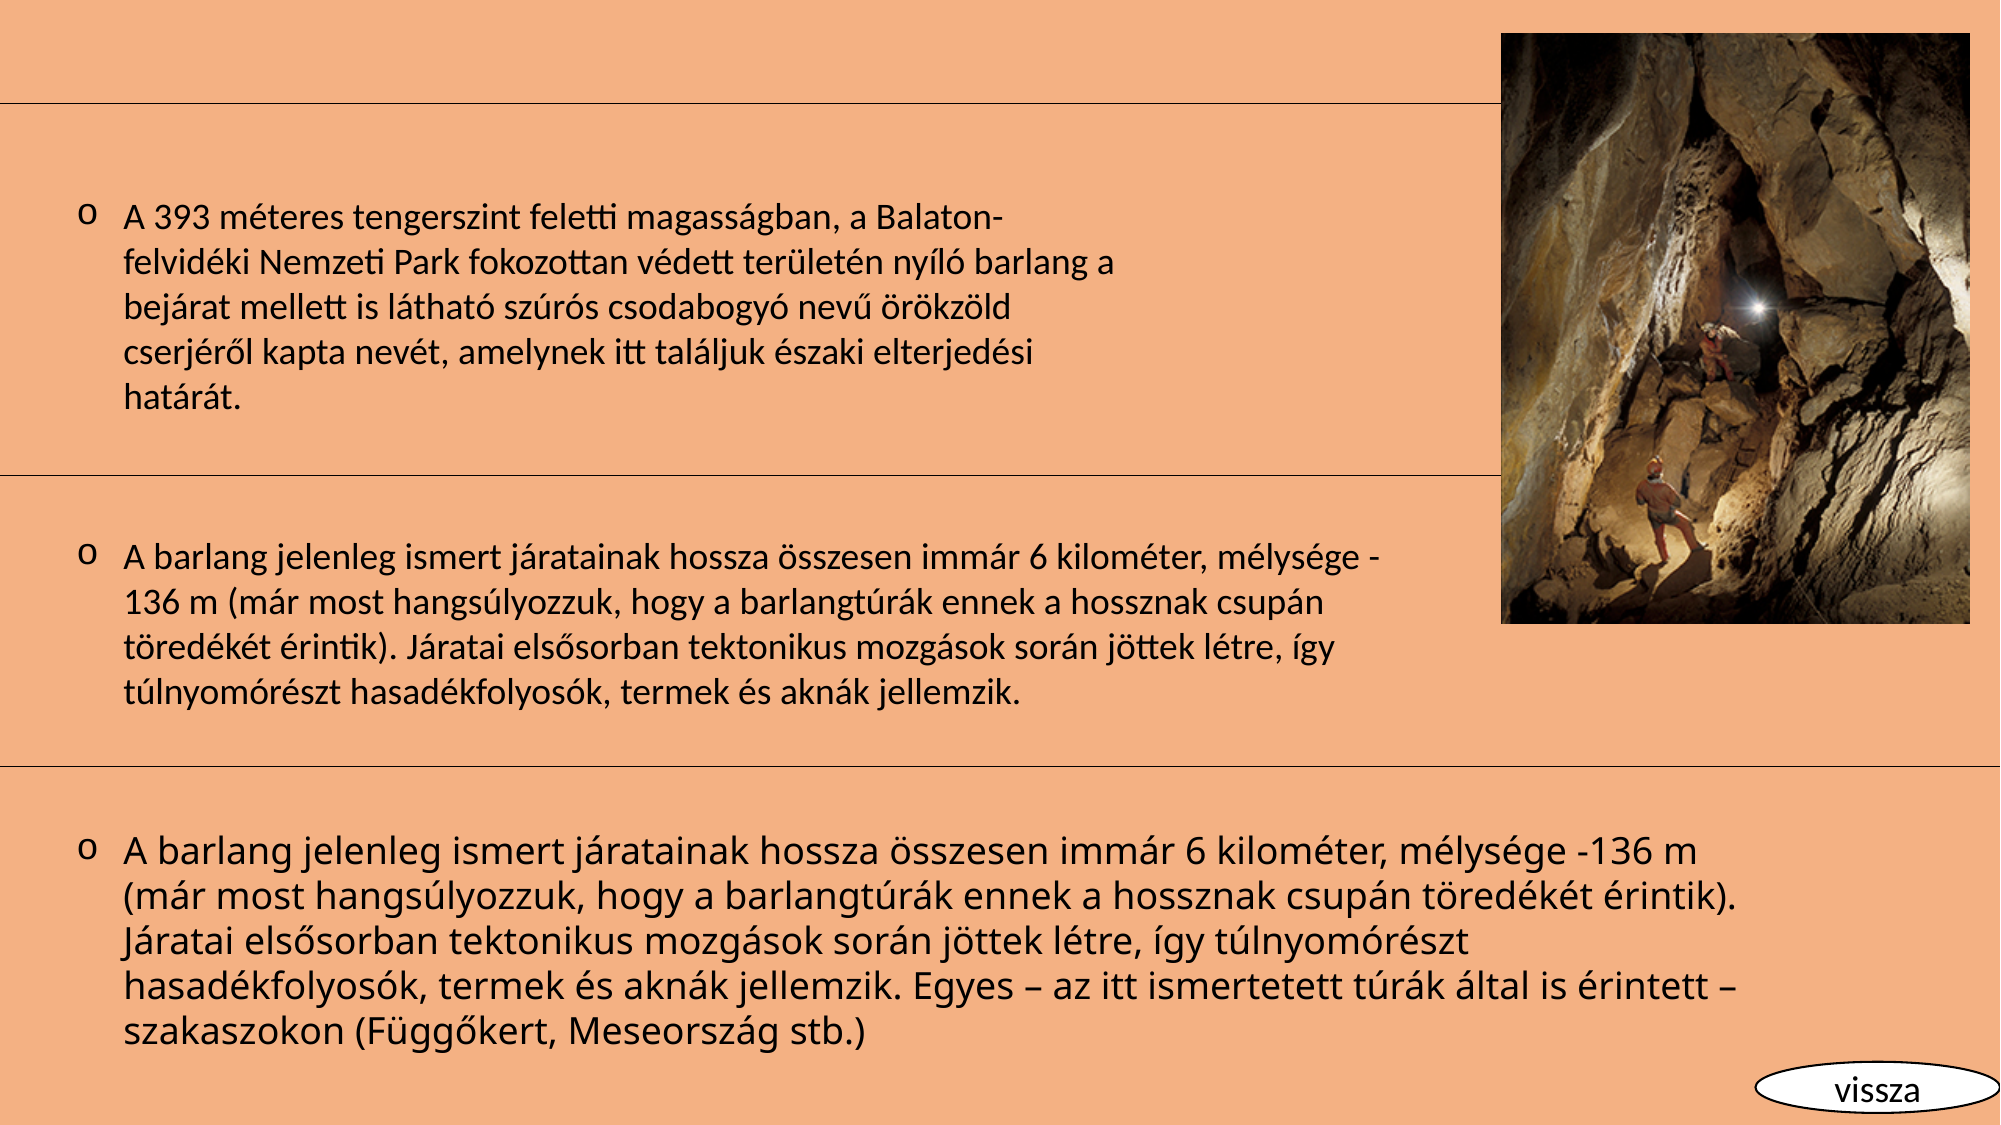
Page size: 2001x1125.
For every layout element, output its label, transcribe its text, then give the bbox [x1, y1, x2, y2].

text_box vissza [1754, 1060, 2000, 1114]
text_box A barlang jelenleg ismert járatainak hossza összesen immár 6 kilométer, mélysége -136 m (már most hangsúlyozzuk, hogy a barlangtúrák ennek a hossznak csupán töredékét érintik). Járatai elsősorban tektonikus mozgások során jöttek létre, így túlnyomórészt hasadékfolyosók, termek és aknák jellemzik. Egyes – az itt ismertetett túrák által is érintett – szakaszokon (Függőkert, Meseország stb.) [61, 819, 1770, 1060]
picture [1501, 33, 1970, 625]
text_box A barlang jelenleg ismert járatainak hossza összesen immár 6 kilométer, mélysége -136 m (már most hangsúlyozzuk, hogy a barlangtúrák ennek a hossznak csupán töredékét érintik). Járatai elsősorban tektonikus mozgások során jöttek létre, így túlnyomórészt hasadékfolyosók, termek és aknák jellemzik. [61, 524, 1451, 720]
text_box A 393 méteres tengerszint feletti magasságban, a Balaton-felvidéki Nemzeti Park fokozottan védett területén nyíló barlang a bejárat mellett is látható szúrós csodabogyó nevű örökzöld cserjéről kapta nevét, amelynek itt találjuk északi elterjedési határát. [61, 184, 1141, 425]
